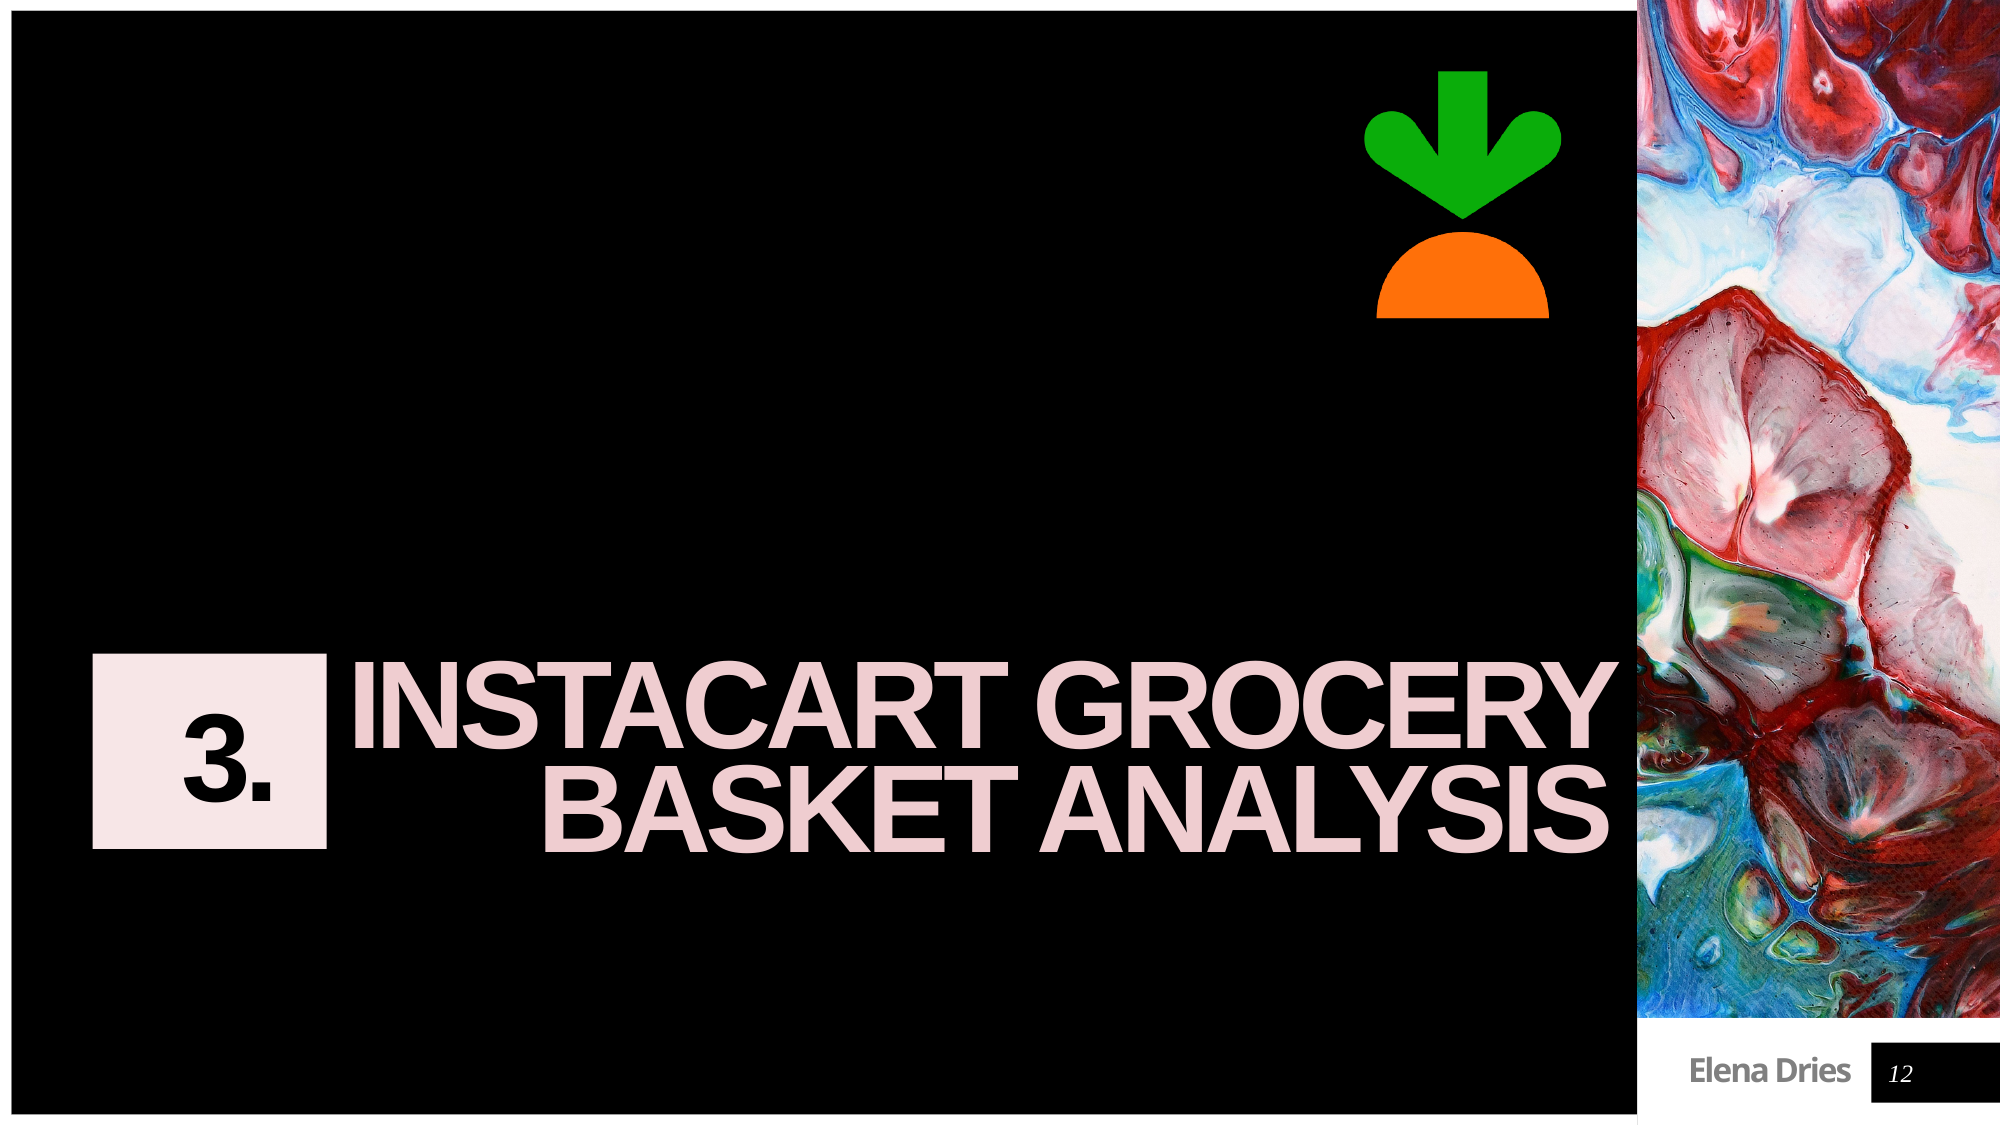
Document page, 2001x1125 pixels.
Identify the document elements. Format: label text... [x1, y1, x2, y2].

subtitle 3. [92, 653, 327, 849]
title instacart grocery basket analysis [327, 602, 1614, 878]
picture [1364, 67, 1568, 329]
slide_number 12 [1877, 1050, 1924, 1096]
picture [1637, 0, 2000, 1019]
